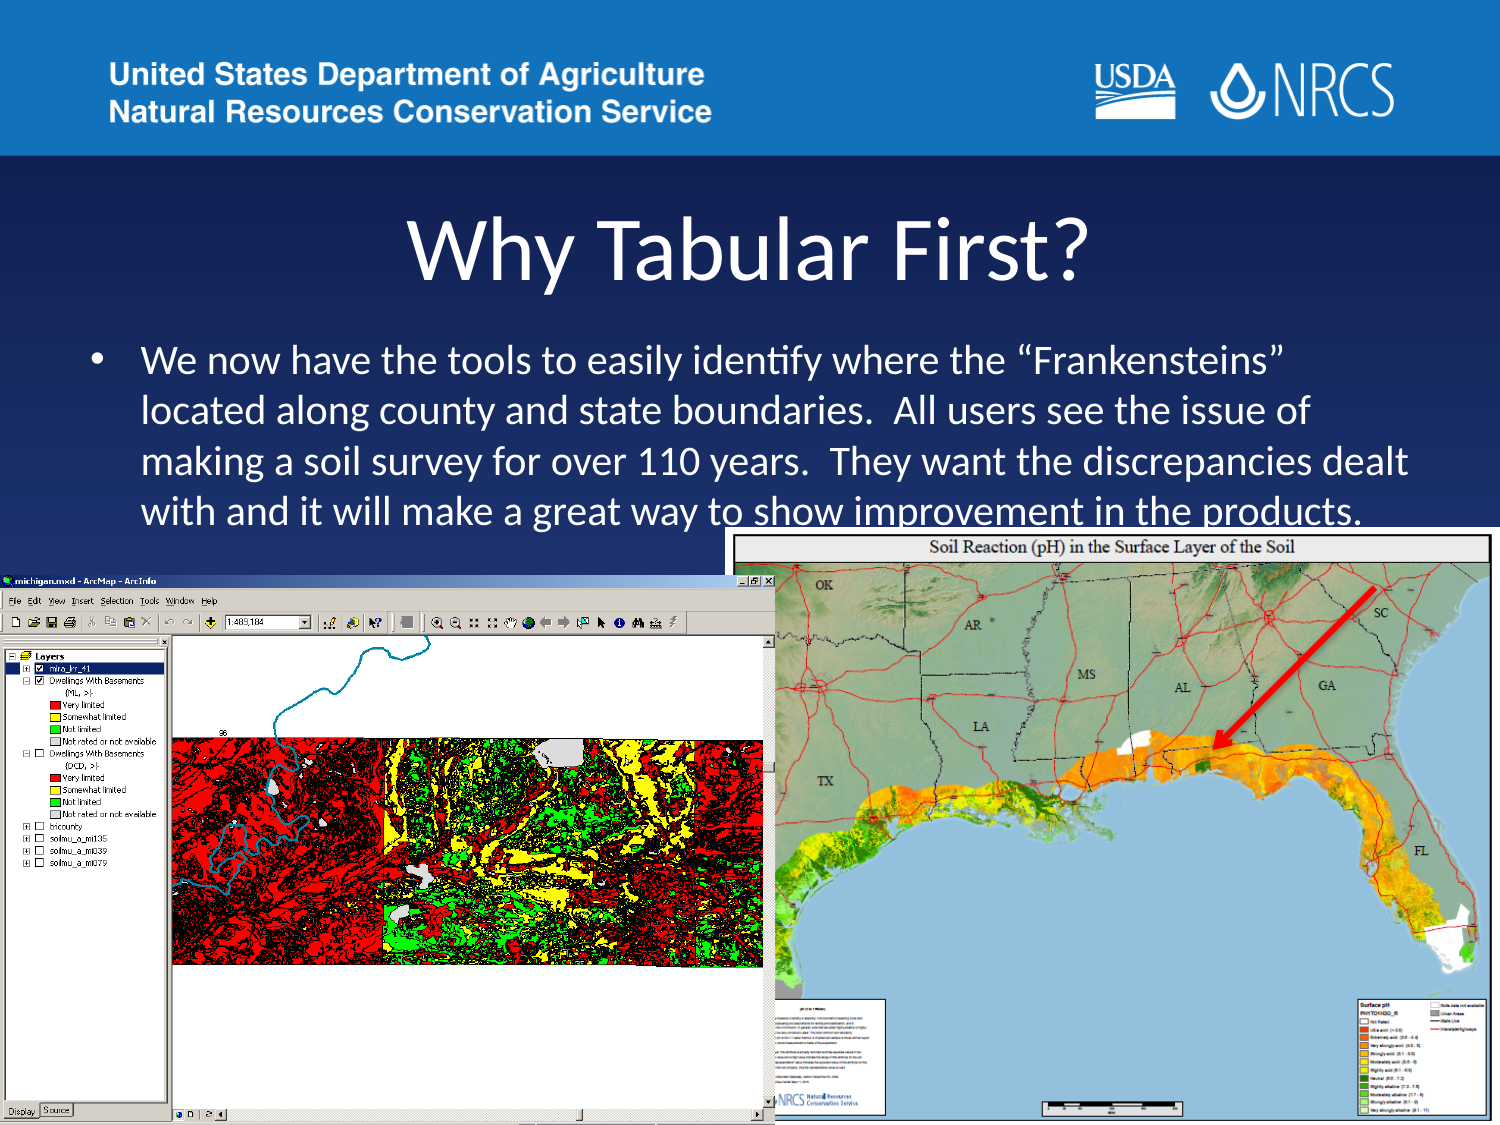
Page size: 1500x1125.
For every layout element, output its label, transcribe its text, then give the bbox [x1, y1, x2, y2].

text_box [1212, 587, 1376, 751]
picture [0, 0, 1500, 1125]
title Why Tabular First? [75, 149, 1425, 324]
list We now have the tools to easily identify where the “Frankensteins” located along county and state boundaries. All users see the issue of making a soil survey for over 110 years. They want the discrepancies dealt with and it will make a great way to show improvement in the products. [75, 324, 1425, 563]
